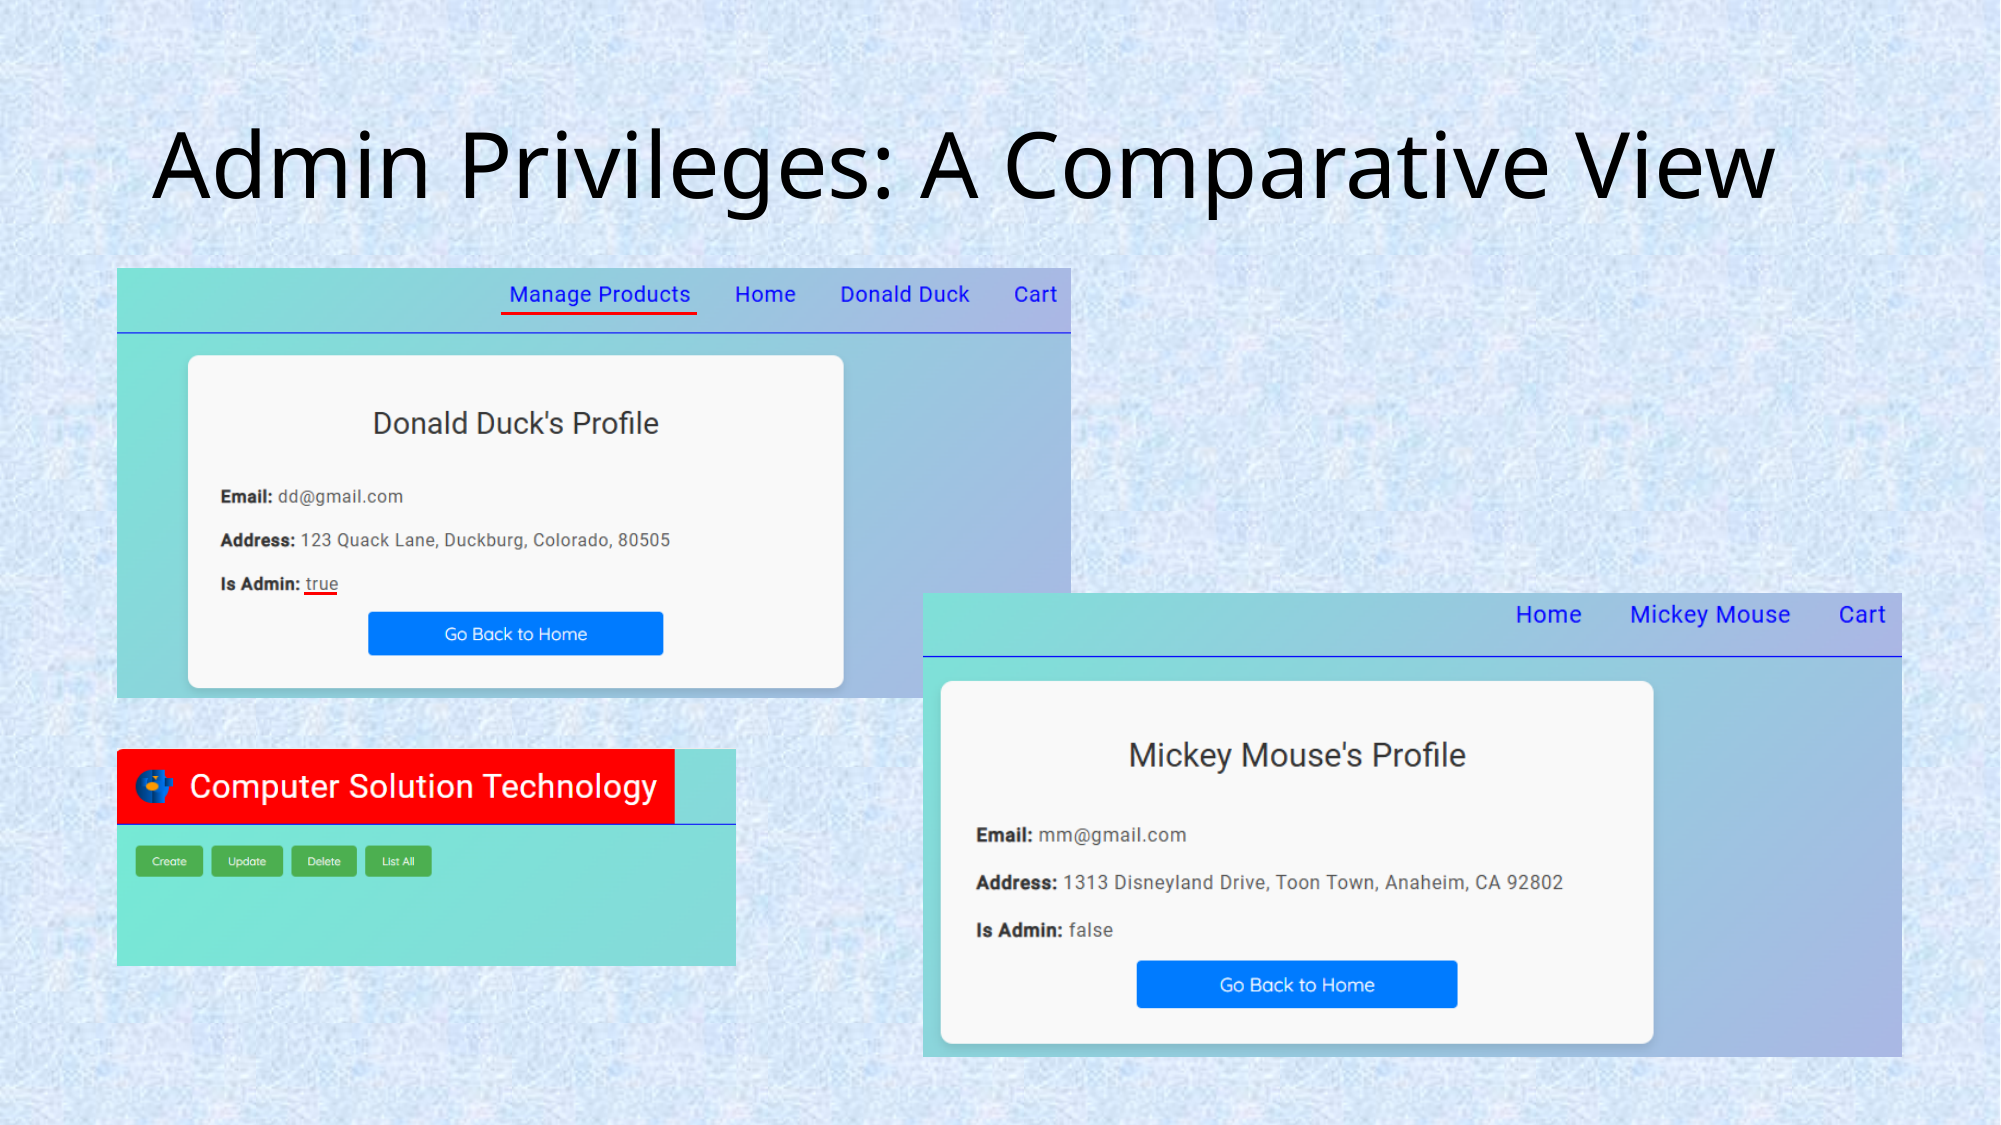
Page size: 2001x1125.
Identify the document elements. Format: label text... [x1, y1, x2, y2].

picture [0, 0, 2001, 1125]
title Admin Privileges: A Comparative View [137, 59, 1863, 278]
